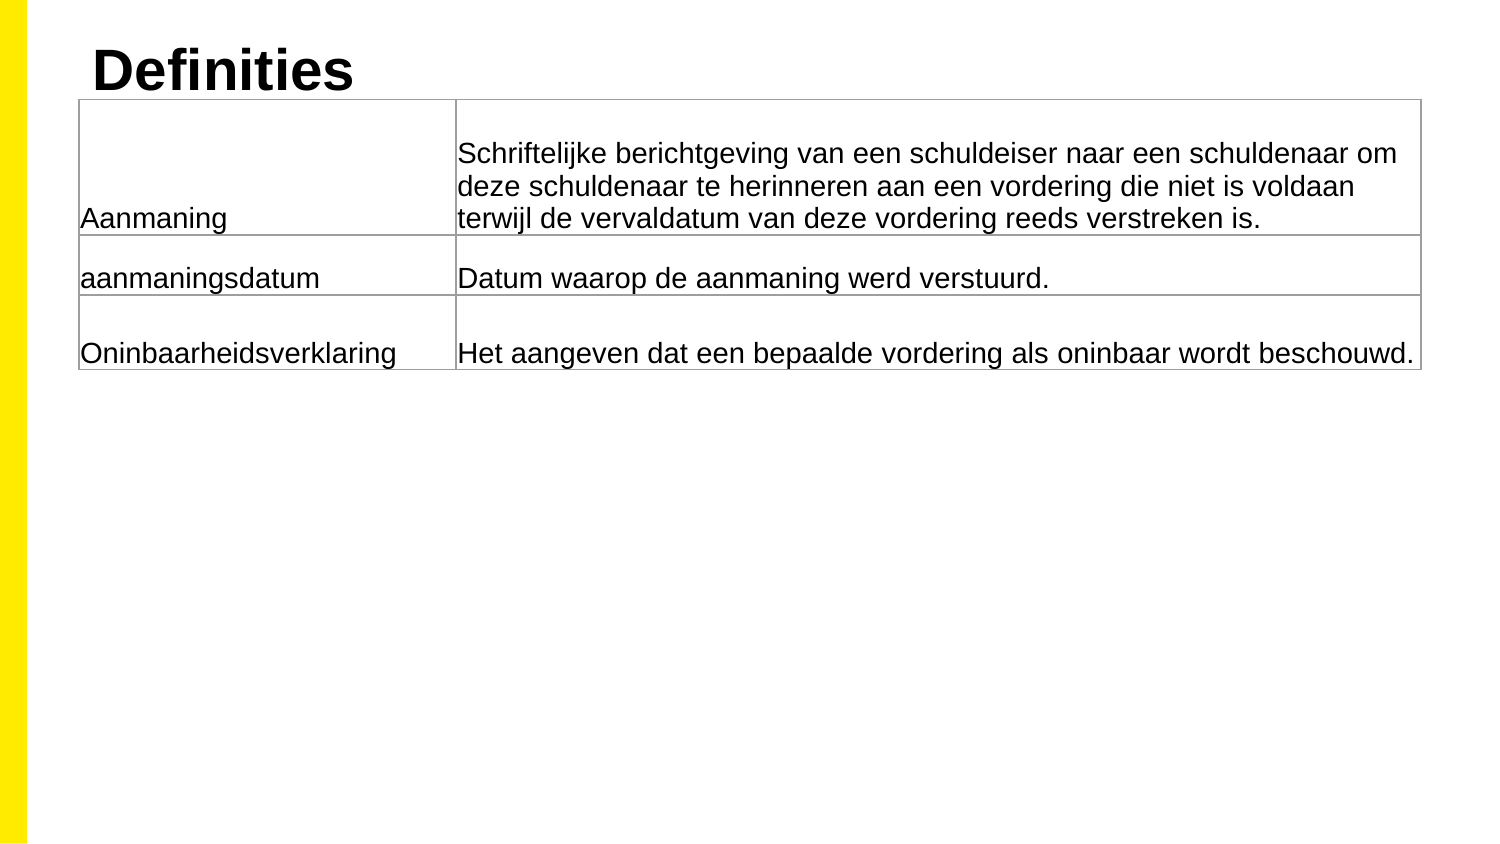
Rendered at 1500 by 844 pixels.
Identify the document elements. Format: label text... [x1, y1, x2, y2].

table_cell Oninbaarheidsverklaring [80, 296, 455, 369]
table_cell Het aangeven dat een bepaalde vordering als oninbaar wordt beschouwd. [457, 296, 1420, 369]
table_cell Datum waarop de aanmaning werd verstuurd. [457, 236, 1420, 294]
table_header Aanmaning [80, 100, 455, 234]
title Definities [81, 28, 1376, 99]
table_header Schriftelijke berichtgeving van een schuldeiser naar een schuldenaar om deze schuldenaar te herinneren aan een vordering die niet is voldaan terwijl de vervaldatum van deze vordering reeds verstreken is. [457, 100, 1420, 234]
table_cell aanmaningsdatum [80, 236, 455, 294]
